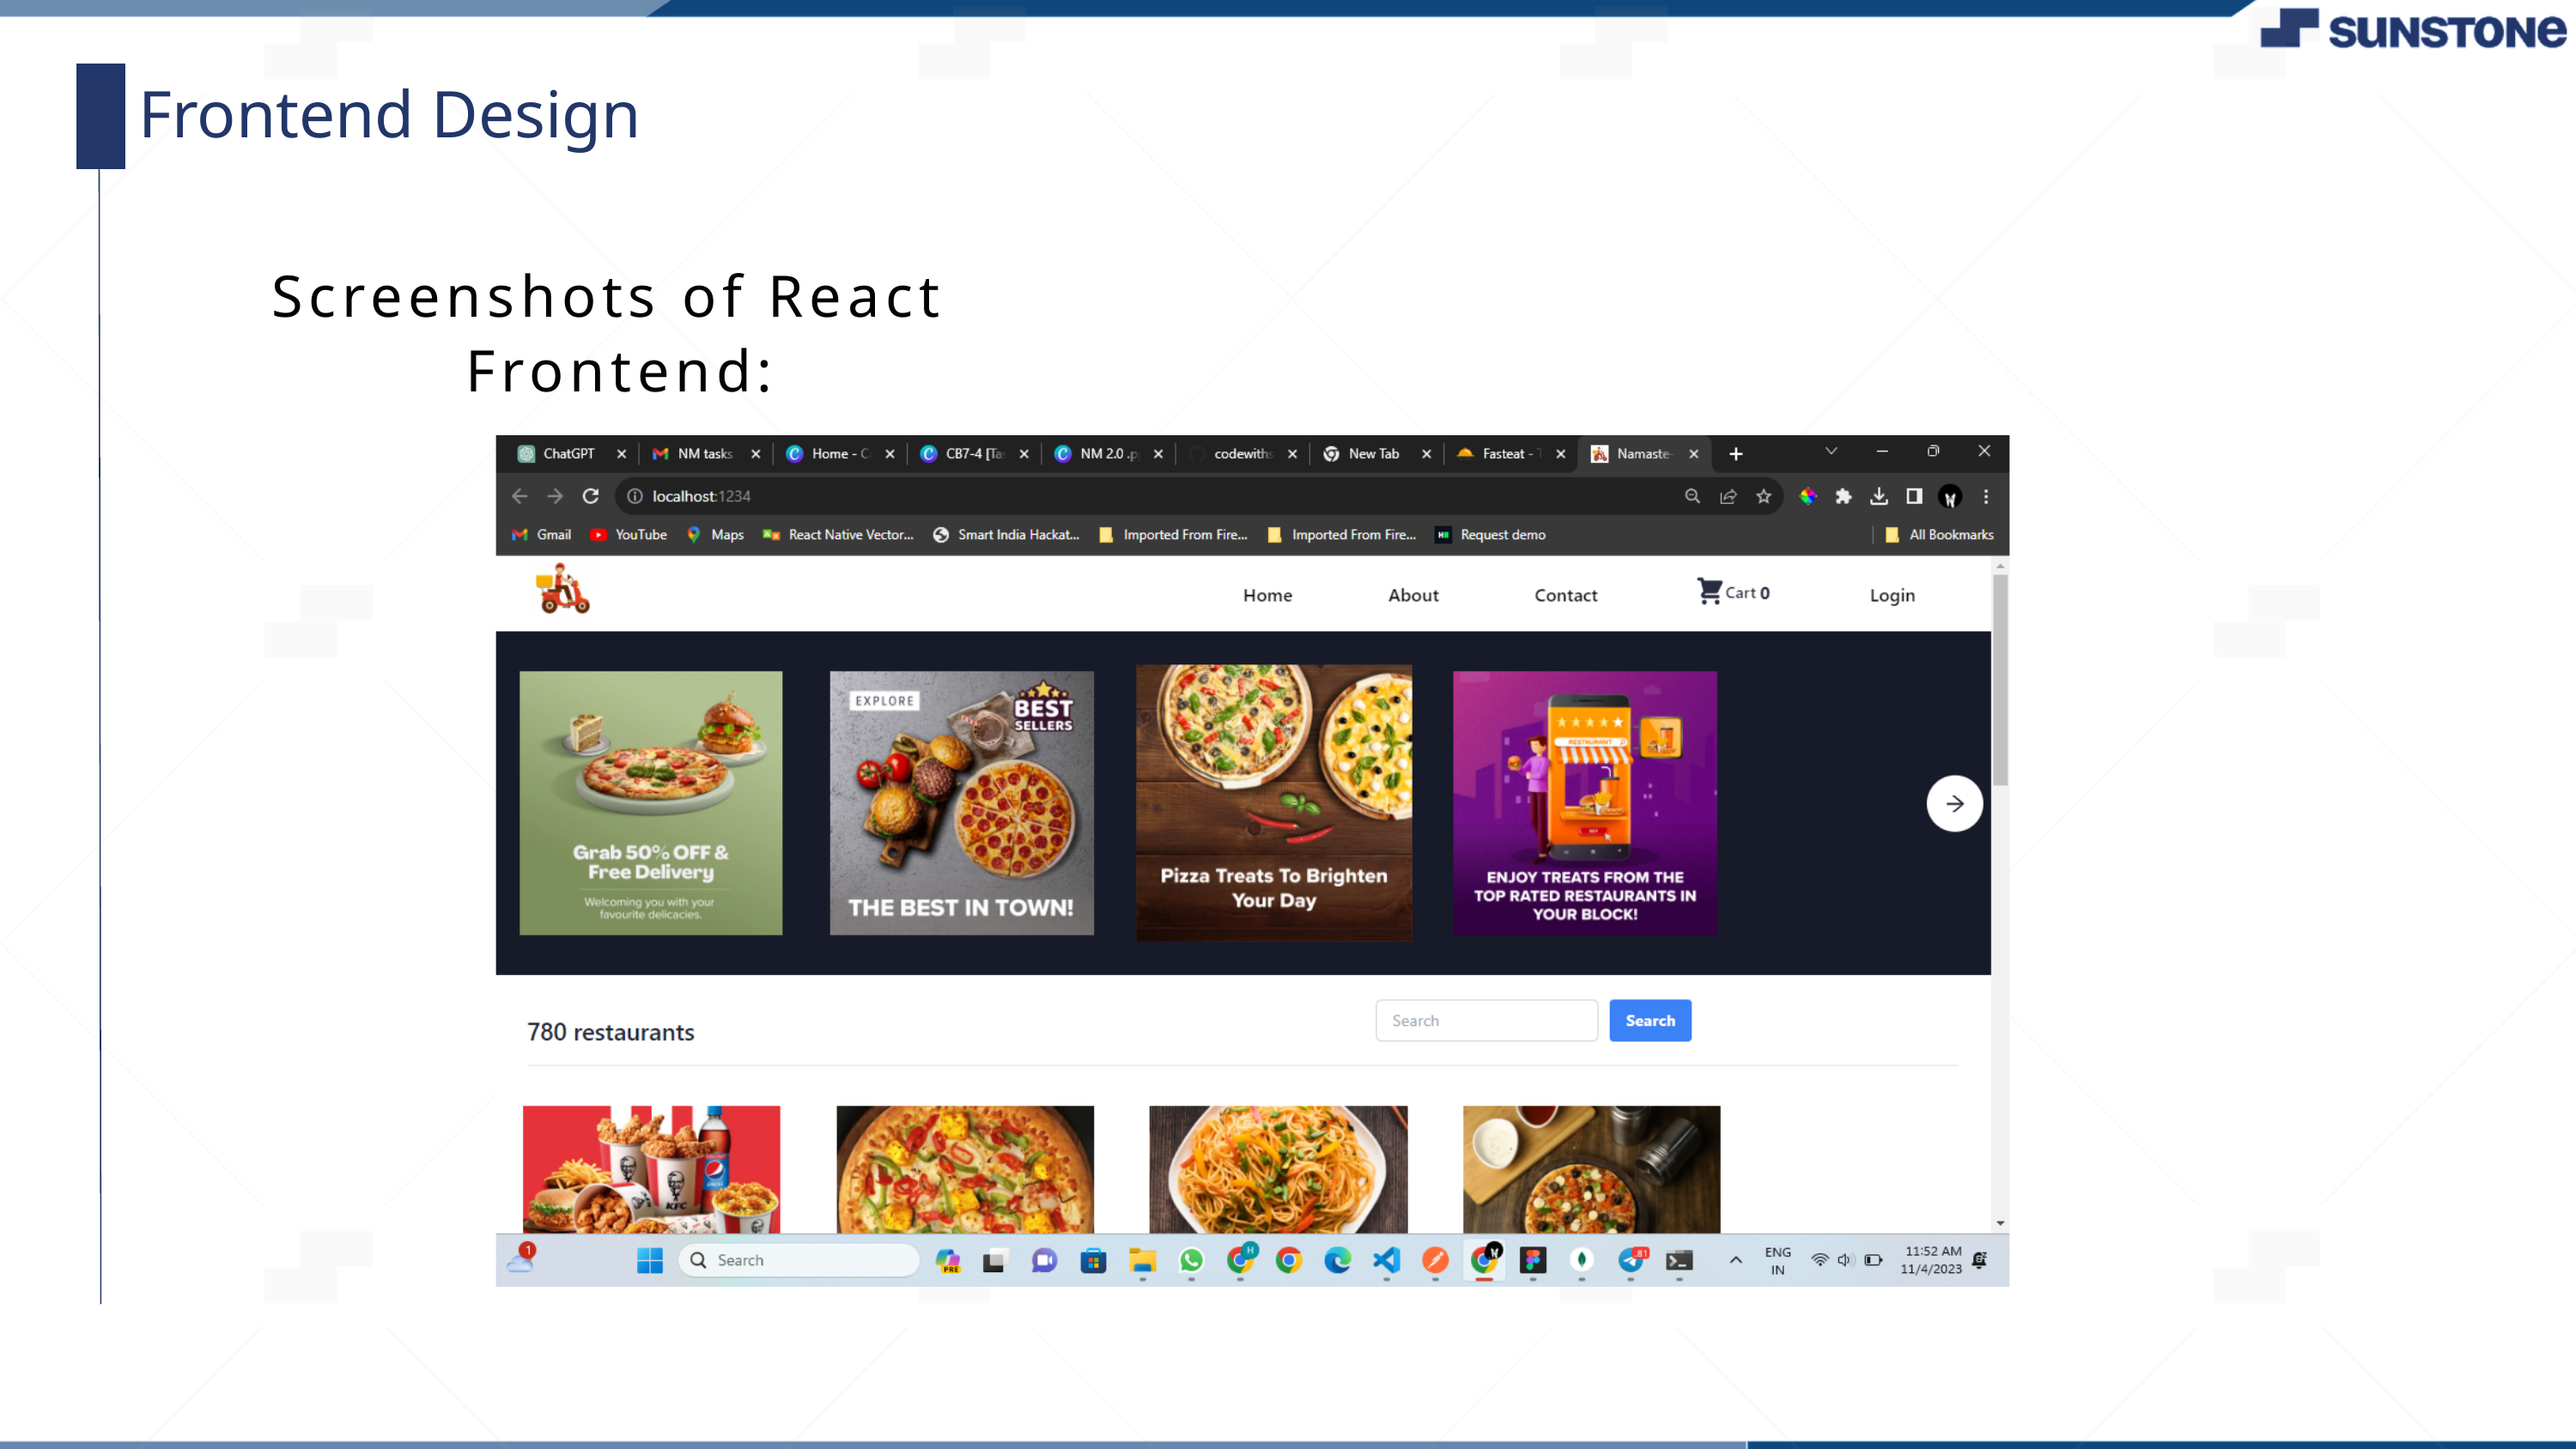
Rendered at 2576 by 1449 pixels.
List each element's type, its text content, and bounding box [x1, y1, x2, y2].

text_box [495, 435, 2010, 1287]
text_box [76, 63, 126, 169]
text_box [0, 0, 2576, 1449]
text_box Screenshots of React Frontend: [181, 254, 1057, 403]
text_box Frontend Design [138, 73, 854, 151]
